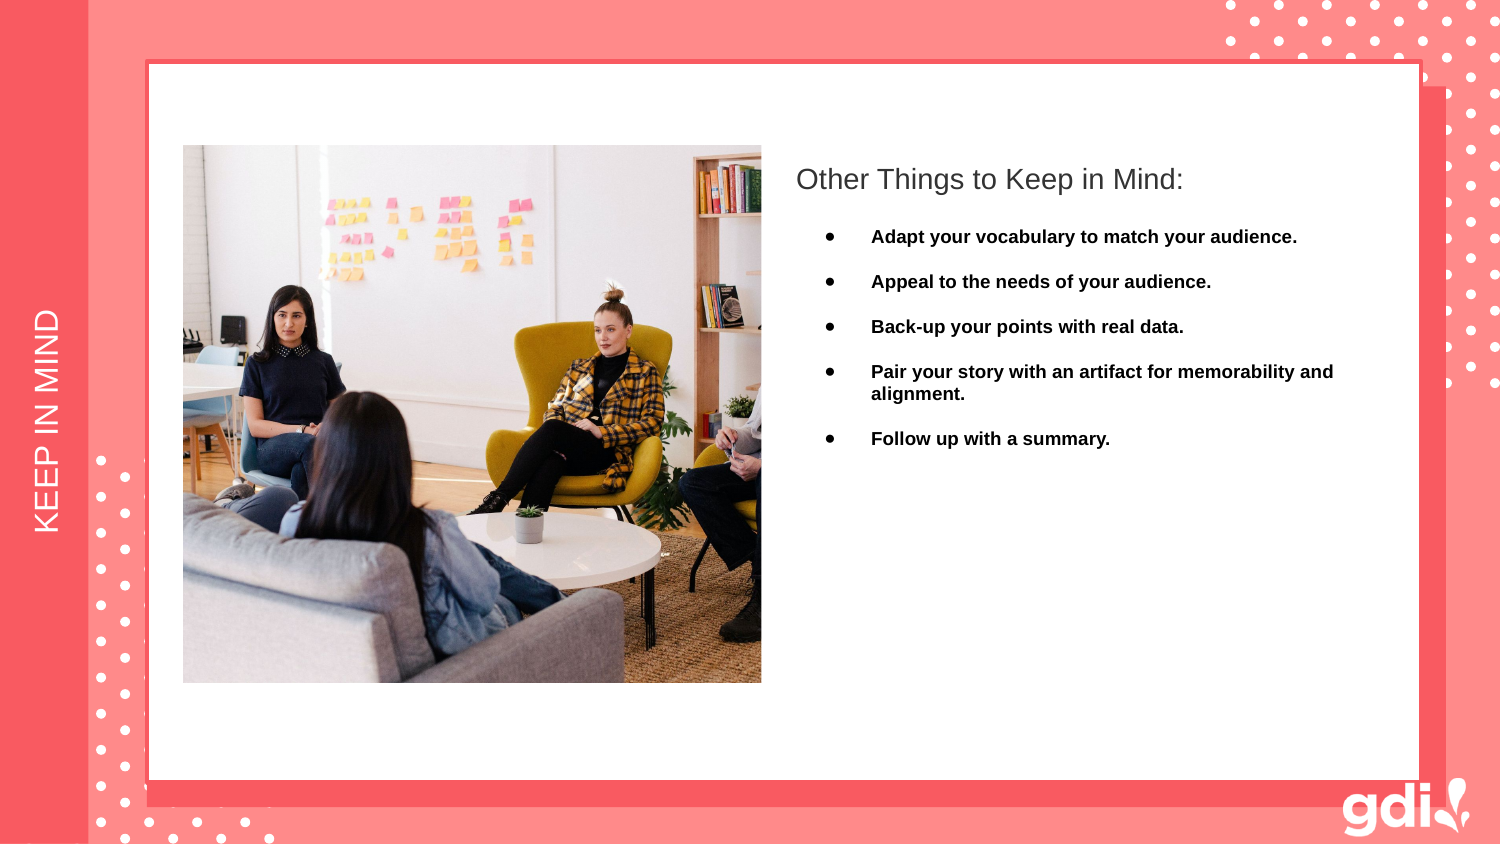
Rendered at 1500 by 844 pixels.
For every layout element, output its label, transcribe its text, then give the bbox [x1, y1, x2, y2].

picture [1342, 777, 1471, 838]
subtitle Other Things to Keep in Mind: Adapt your vocabulary to match your audience. Appeal to the needs of your audience. Back-up your points with real data. Pair your story with an artifact for memorability and alignment. Follow up with a summary. [781, 145, 1375, 684]
title KEEP IN MIND [17, 41, 72, 803]
picture [182, 145, 762, 684]
